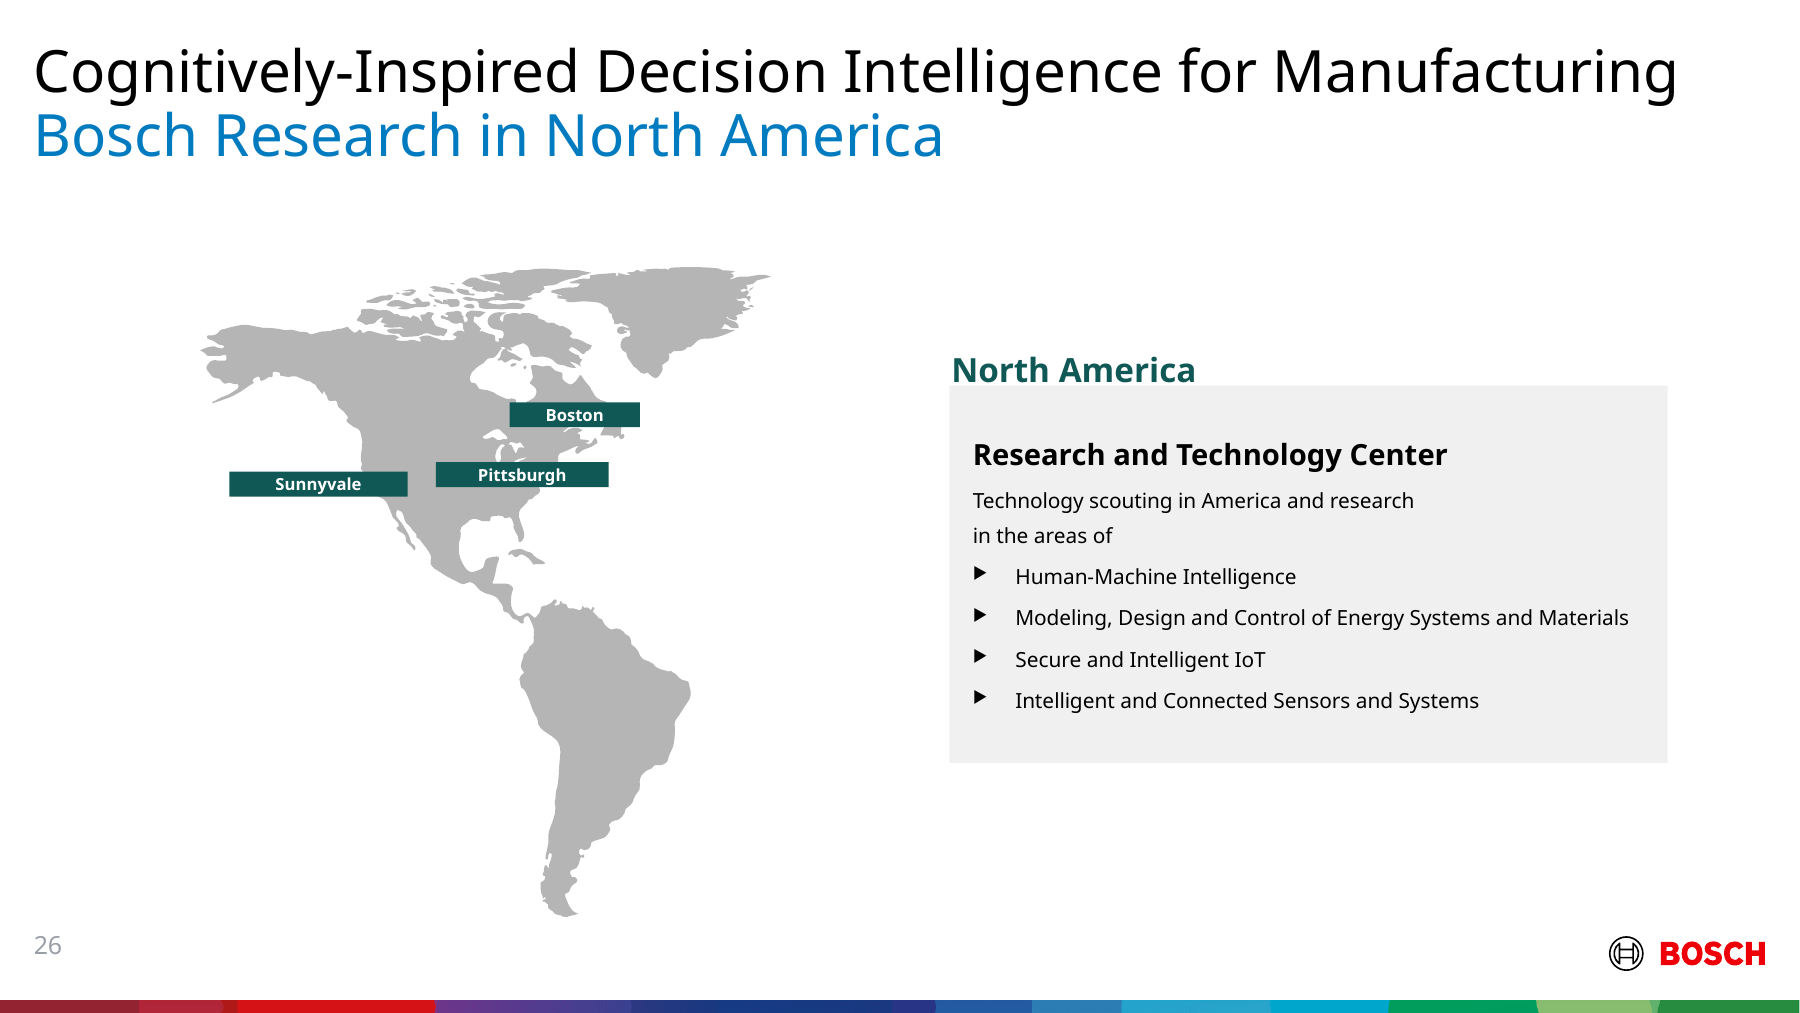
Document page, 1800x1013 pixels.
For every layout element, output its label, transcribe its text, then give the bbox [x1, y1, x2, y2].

list Cognitively-Inspired Decision Intelligence for Manufacturing [33, 42, 1766, 107]
title Bosch Research in North America [33, 107, 1766, 171]
text_box North America [933, 337, 1573, 400]
slide_number 26 [33, 929, 81, 997]
picture [0, 1000, 1270, 1013]
picture [1388, 1000, 1800, 1013]
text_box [200, 266, 771, 918]
text_box Research and Technology Center Technology scouting in America and research in the areas of Human-Machine Intelligence Modeling, Design and Control of Energy Systems and Materials Secure and Intelligent IoT Intelligent and Connected Sensors and Systems [949, 385, 1668, 763]
